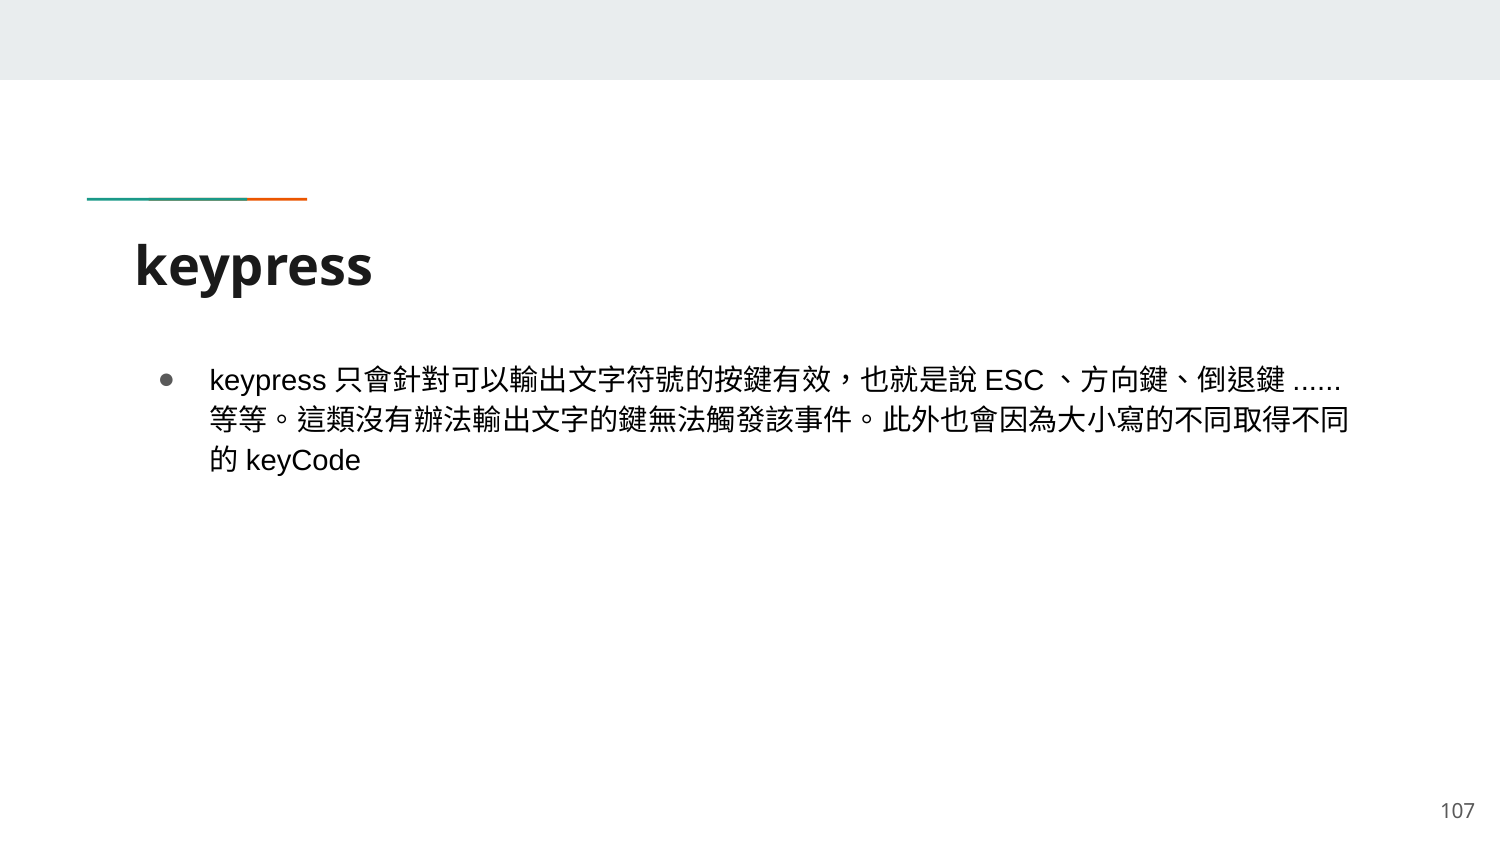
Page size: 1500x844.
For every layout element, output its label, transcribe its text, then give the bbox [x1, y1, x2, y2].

title keypress [119, 216, 1381, 305]
slide_number ‹#› [1400, 779, 1491, 844]
list keypress只會針對可以輸出文字符號的按鍵有效，也就是說ESC、方向鍵、倒退鍵......等等。這類沒有辦法輸出文字的鍵無法觸發該事件。此外也會因為大小寫的不同取得不同的keyCode [119, 341, 1381, 712]
